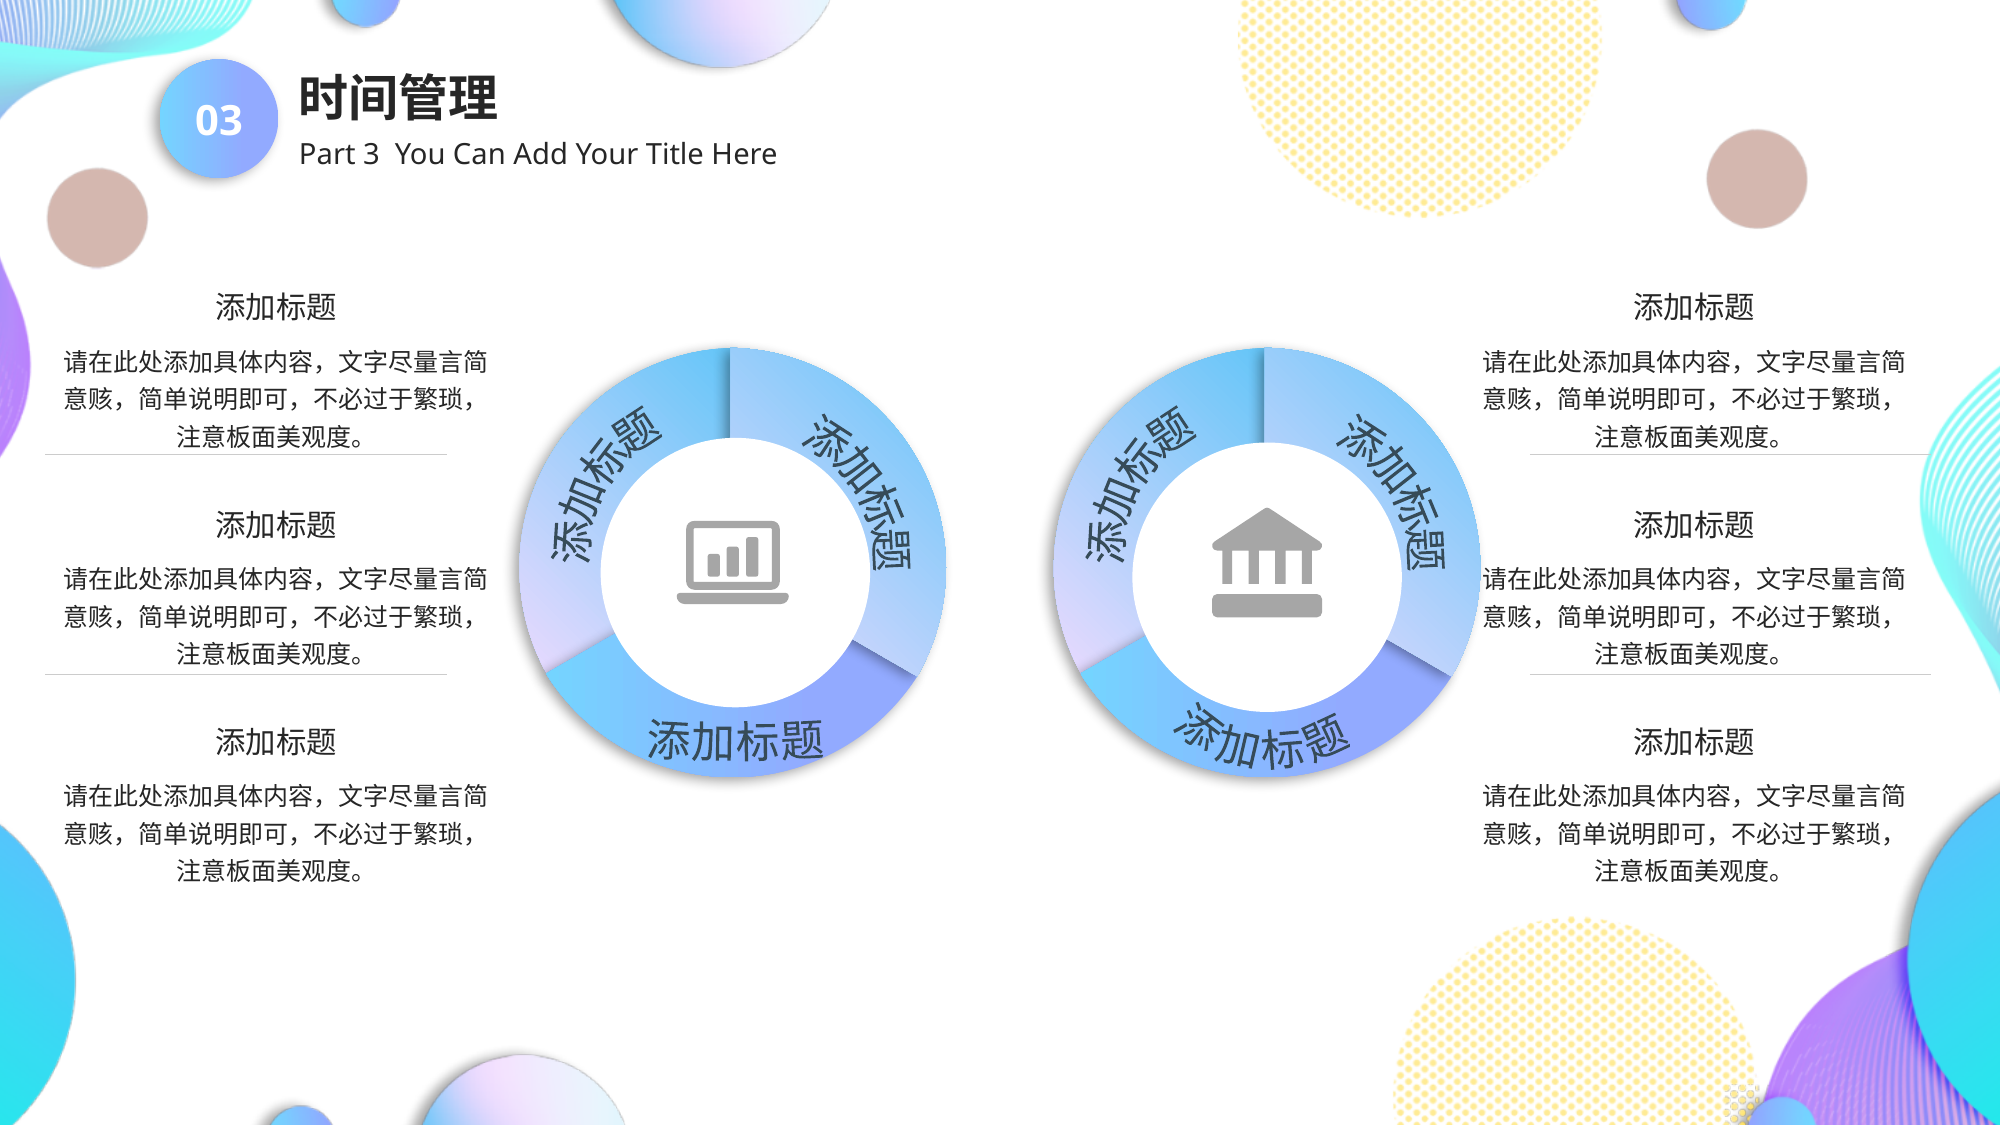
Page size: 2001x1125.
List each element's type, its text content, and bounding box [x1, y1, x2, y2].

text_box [491, 347, 1003, 778]
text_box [284, 59, 942, 179]
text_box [1053, 347, 1480, 778]
text_box 03 [158, 58, 280, 179]
picture [0, 0, 2000, 1125]
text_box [45, 288, 491, 857]
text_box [1480, 288, 1932, 857]
